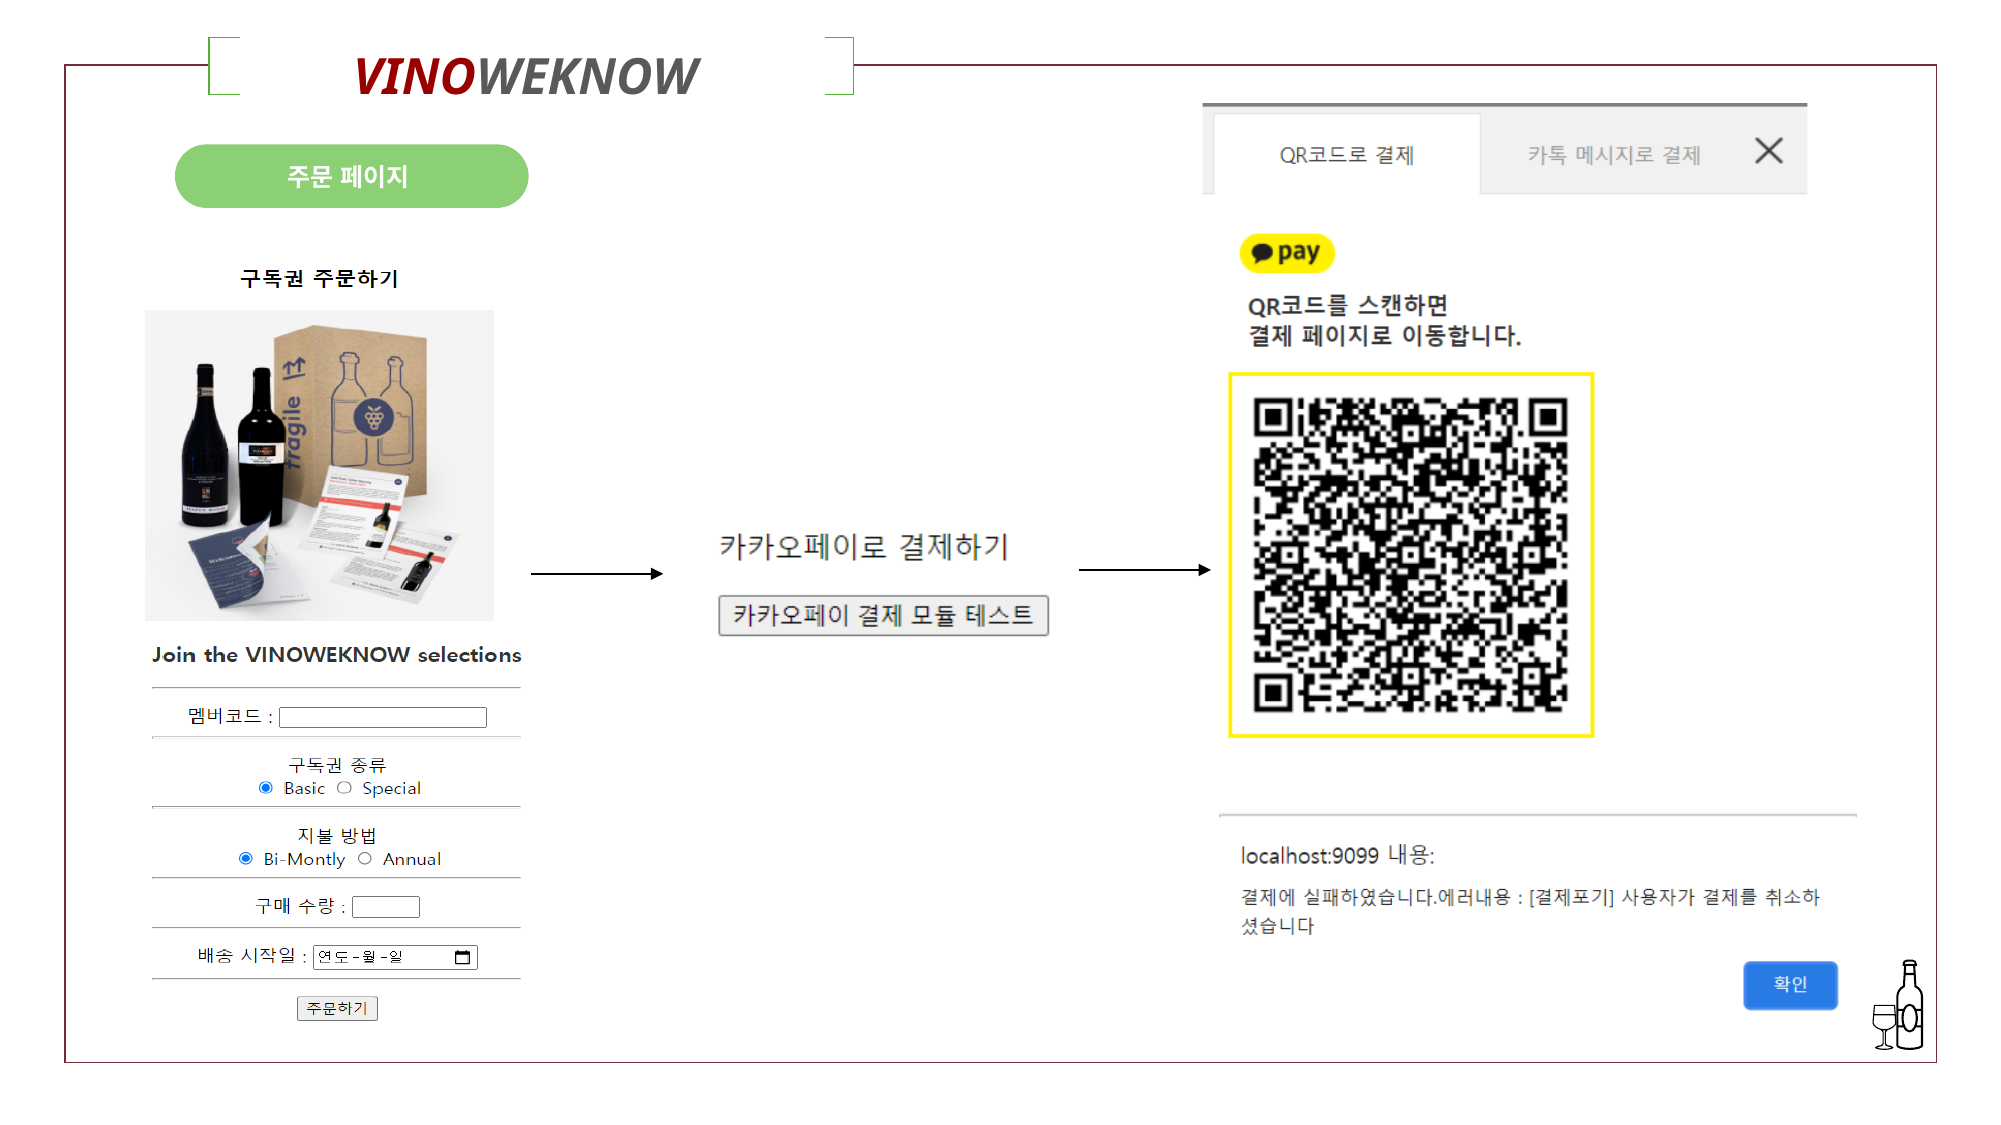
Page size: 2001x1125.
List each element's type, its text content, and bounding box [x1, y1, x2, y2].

picture [1202, 103, 1857, 1028]
picture [133, 250, 529, 1030]
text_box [1872, 959, 1923, 1050]
table_header [848, 38, 853, 94]
picture [714, 523, 1065, 649]
text_box [64, 64, 1937, 1064]
table_header [210, 38, 215, 94]
text_box VINOWEKNOW [215, 7, 848, 112]
text_box 주문 페이지 [173, 143, 530, 209]
